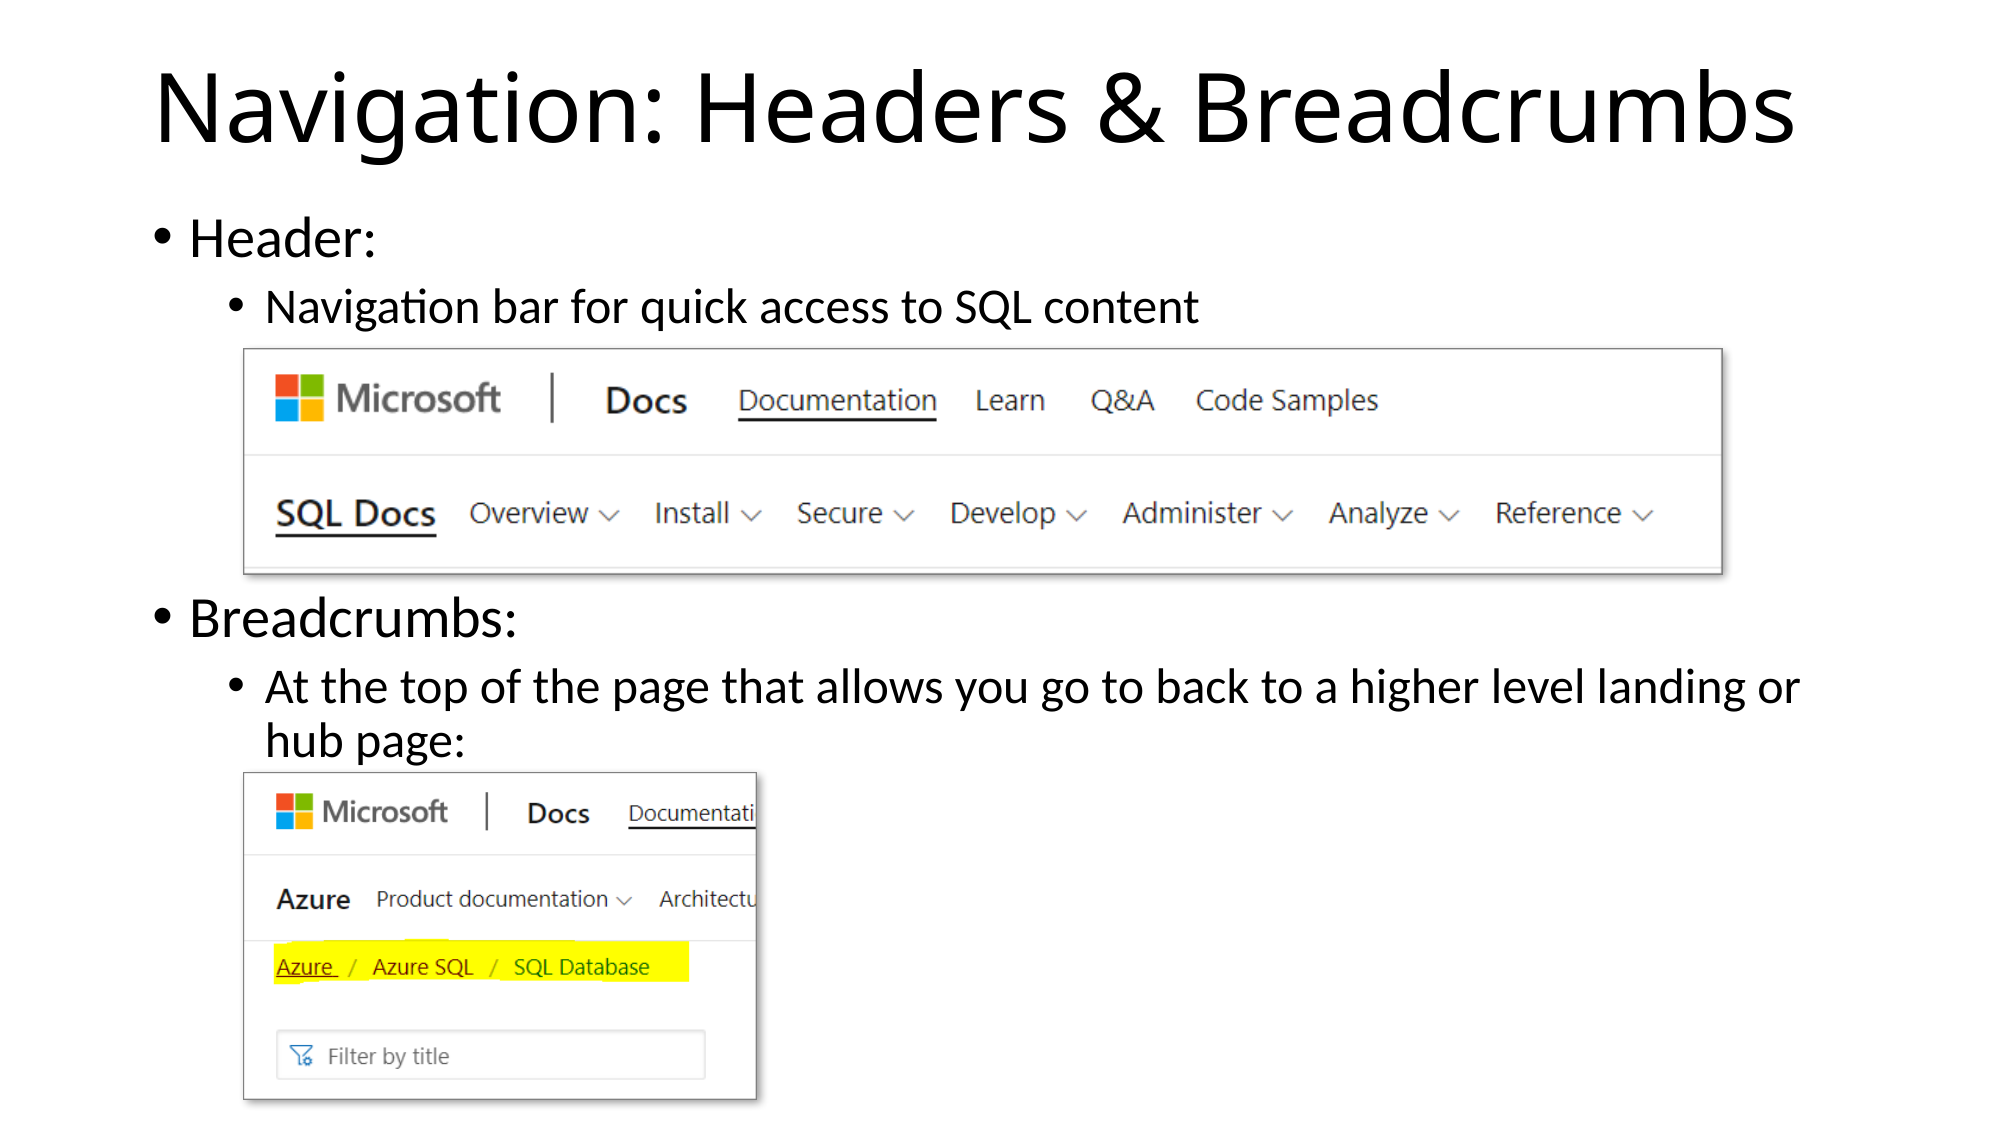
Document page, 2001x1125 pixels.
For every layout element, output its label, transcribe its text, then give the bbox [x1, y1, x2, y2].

picture [242, 772, 757, 1100]
title Navigation: Headers & Breadcrumbs [137, 3, 1863, 199]
list Header: Navigation bar for quick access to SQL content Breadcrumbs: At the top of the page that allows you go to back to a higher level landing or hub page: [137, 199, 1863, 1014]
picture [242, 348, 1723, 575]
